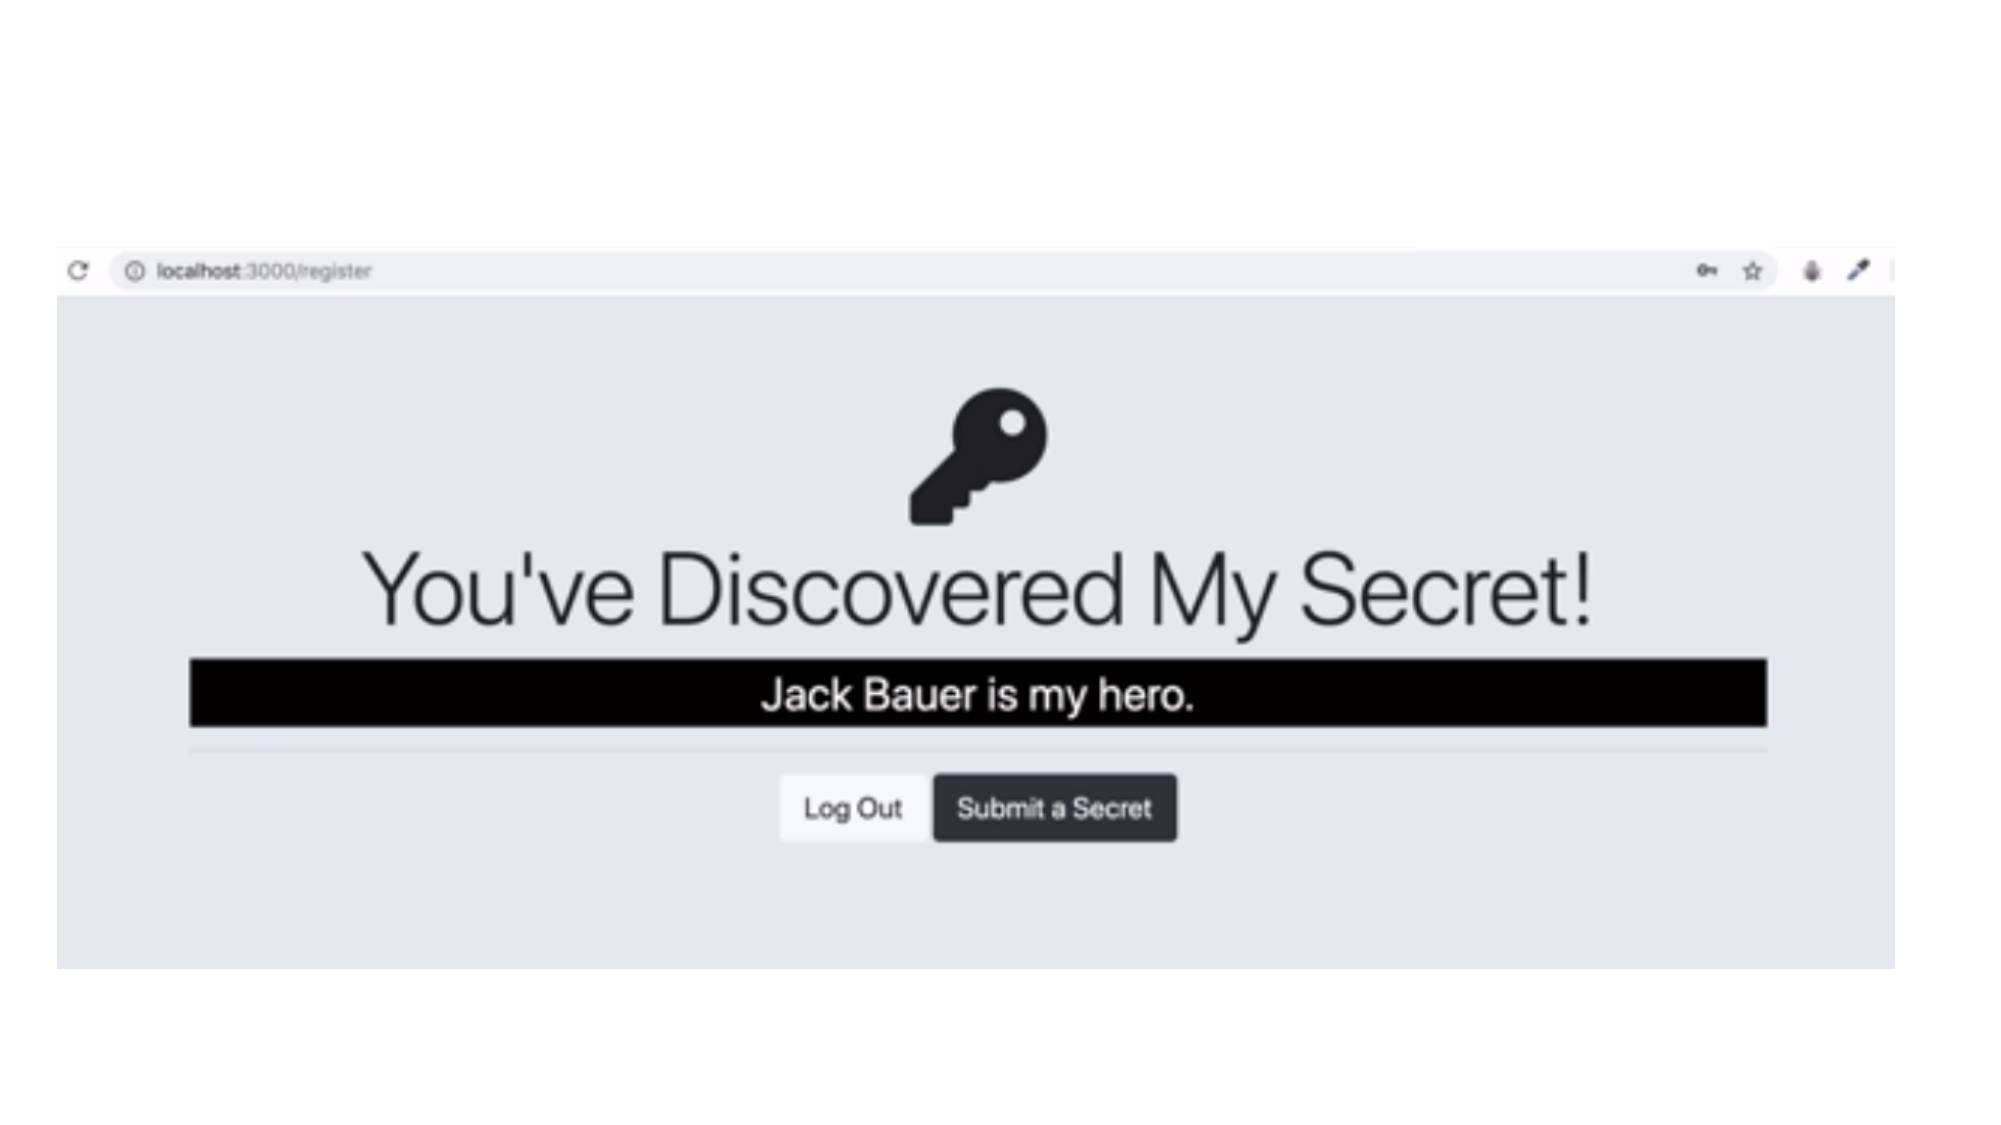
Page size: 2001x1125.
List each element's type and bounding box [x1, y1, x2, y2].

picture [56, 247, 1896, 970]
